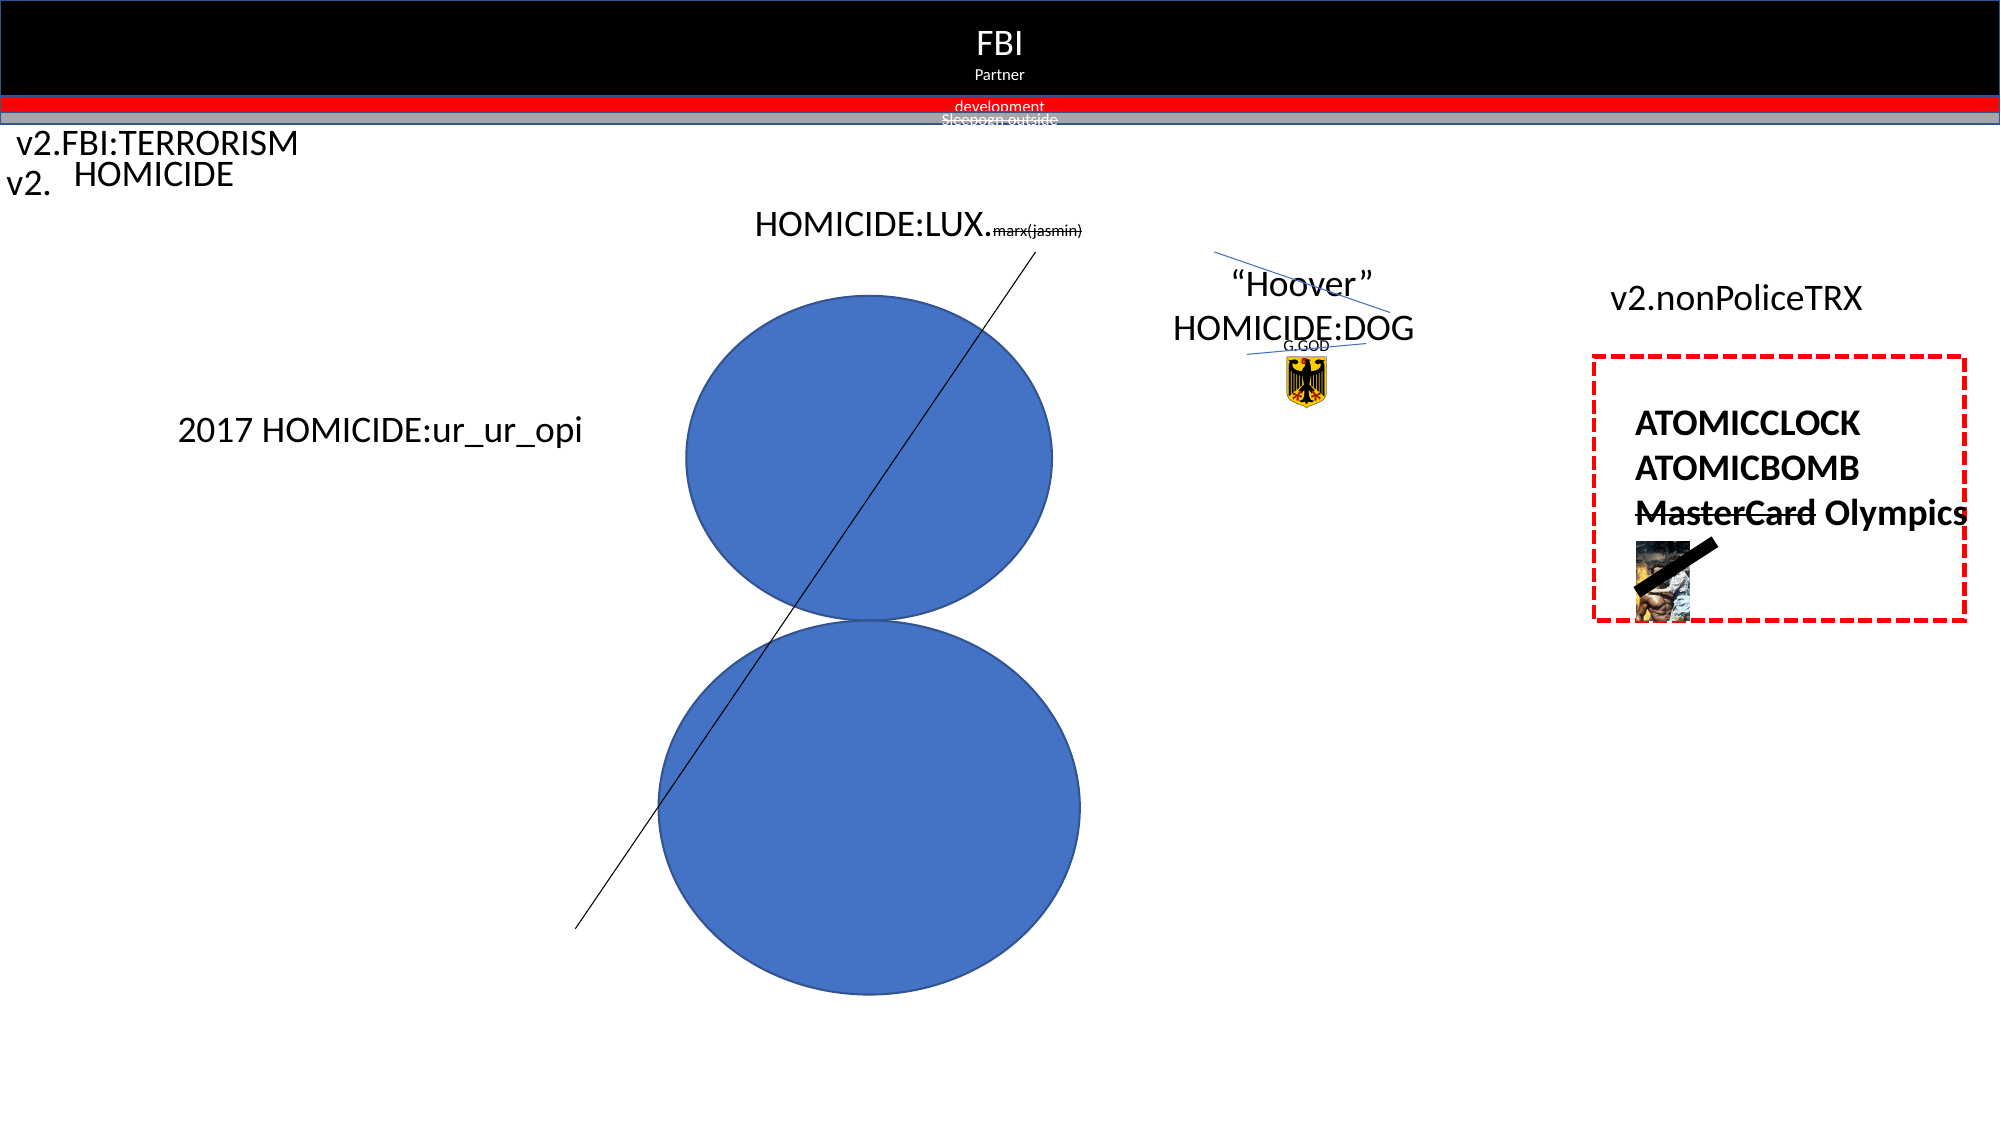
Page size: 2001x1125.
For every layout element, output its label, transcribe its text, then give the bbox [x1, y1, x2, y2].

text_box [1246, 343, 1367, 355]
text_box FBI Partner [0, 0, 2000, 95]
text_box HOMICIDE:DOG [1158, 295, 1430, 356]
text_box HOMICIDE:LUX.marx(jasmin) [739, 191, 1098, 252]
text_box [575, 251, 1036, 929]
text_box ATOMICCLOCK ATOMICBOMB MasterCard Olympics [1620, 390, 1983, 541]
text_box v2. [0, 150, 67, 211]
text_box G.GOD [1268, 355, 1345, 363]
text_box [1636, 541, 1715, 593]
text_box [1593, 355, 1965, 621]
text_box development [0, 95, 2000, 111]
text_box [707, 929, 1031, 996]
text_box G.GOD [1268, 327, 1345, 343]
text_box v2.nonPoliceTRX [1595, 265, 1878, 326]
text_box HOMICIDE [58, 171, 249, 201]
picture [1636, 593, 1690, 621]
text_box v2.FBI:TERRORISM [1, 110, 315, 171]
text_box [1036, 389, 1054, 527]
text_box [1214, 251, 1391, 313]
text_box [1036, 691, 1081, 924]
text_box Sleepogn outside [315, 111, 2000, 125]
text_box 2017 HOMICIDE:ur_ur_opi [162, 397, 575, 458]
picture [1286, 356, 1327, 410]
